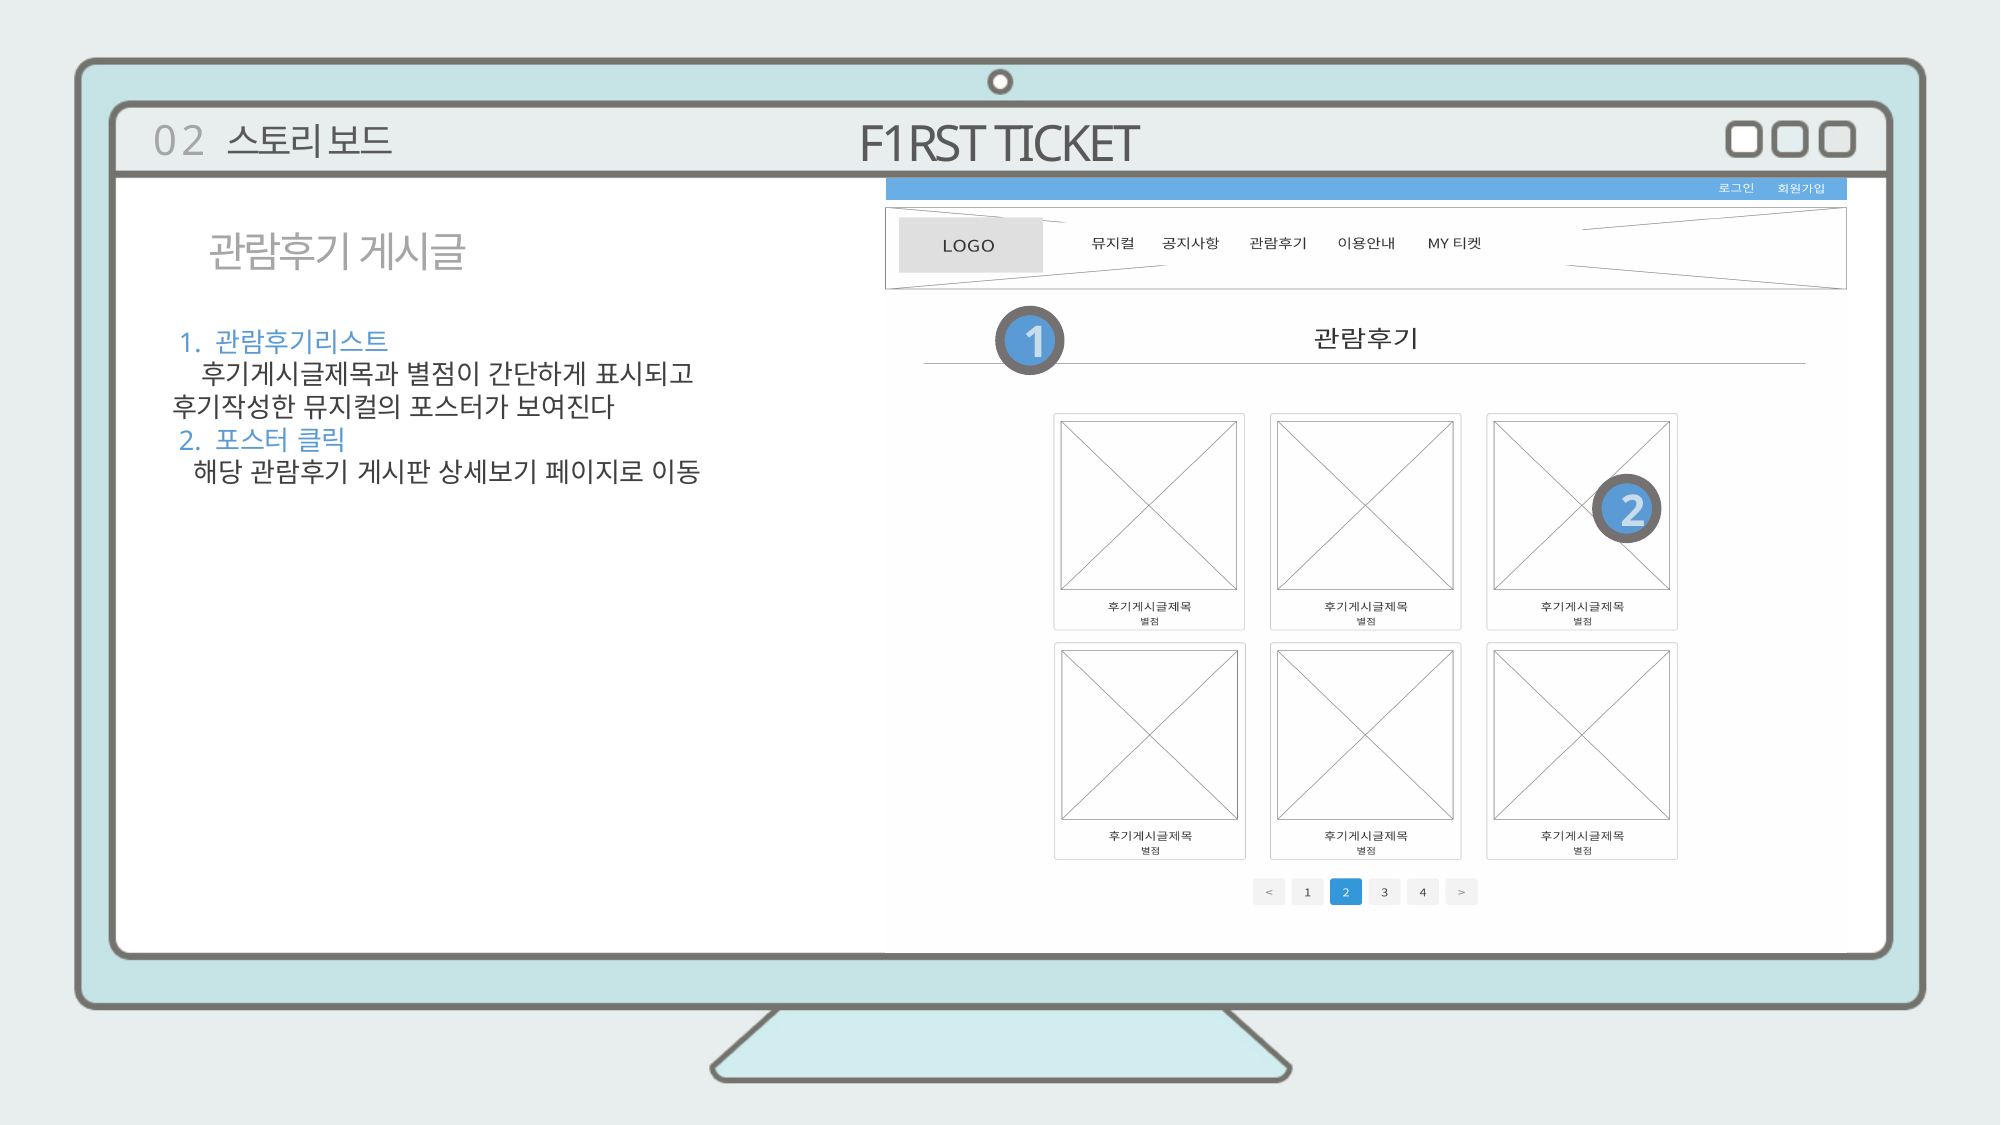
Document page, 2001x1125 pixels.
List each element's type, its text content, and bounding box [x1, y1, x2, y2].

text_box 1. 관람후기리스트 후기게시글제목과 별점이 간단하게 표시되고 후기작성한 뮤지컬의 포스터가 보여진다 2. 포스터 클릭 해당 관람후기 게시판 상세보기 페이지로 이동 [157, 318, 811, 496]
text_box 0 2 스토리 보드 [138, 106, 466, 172]
text_box F1RST TICKET [673, 104, 1327, 179]
picture [0, 0, 2001, 1125]
text_box 관람후기 게시글 [193, 193, 702, 283]
